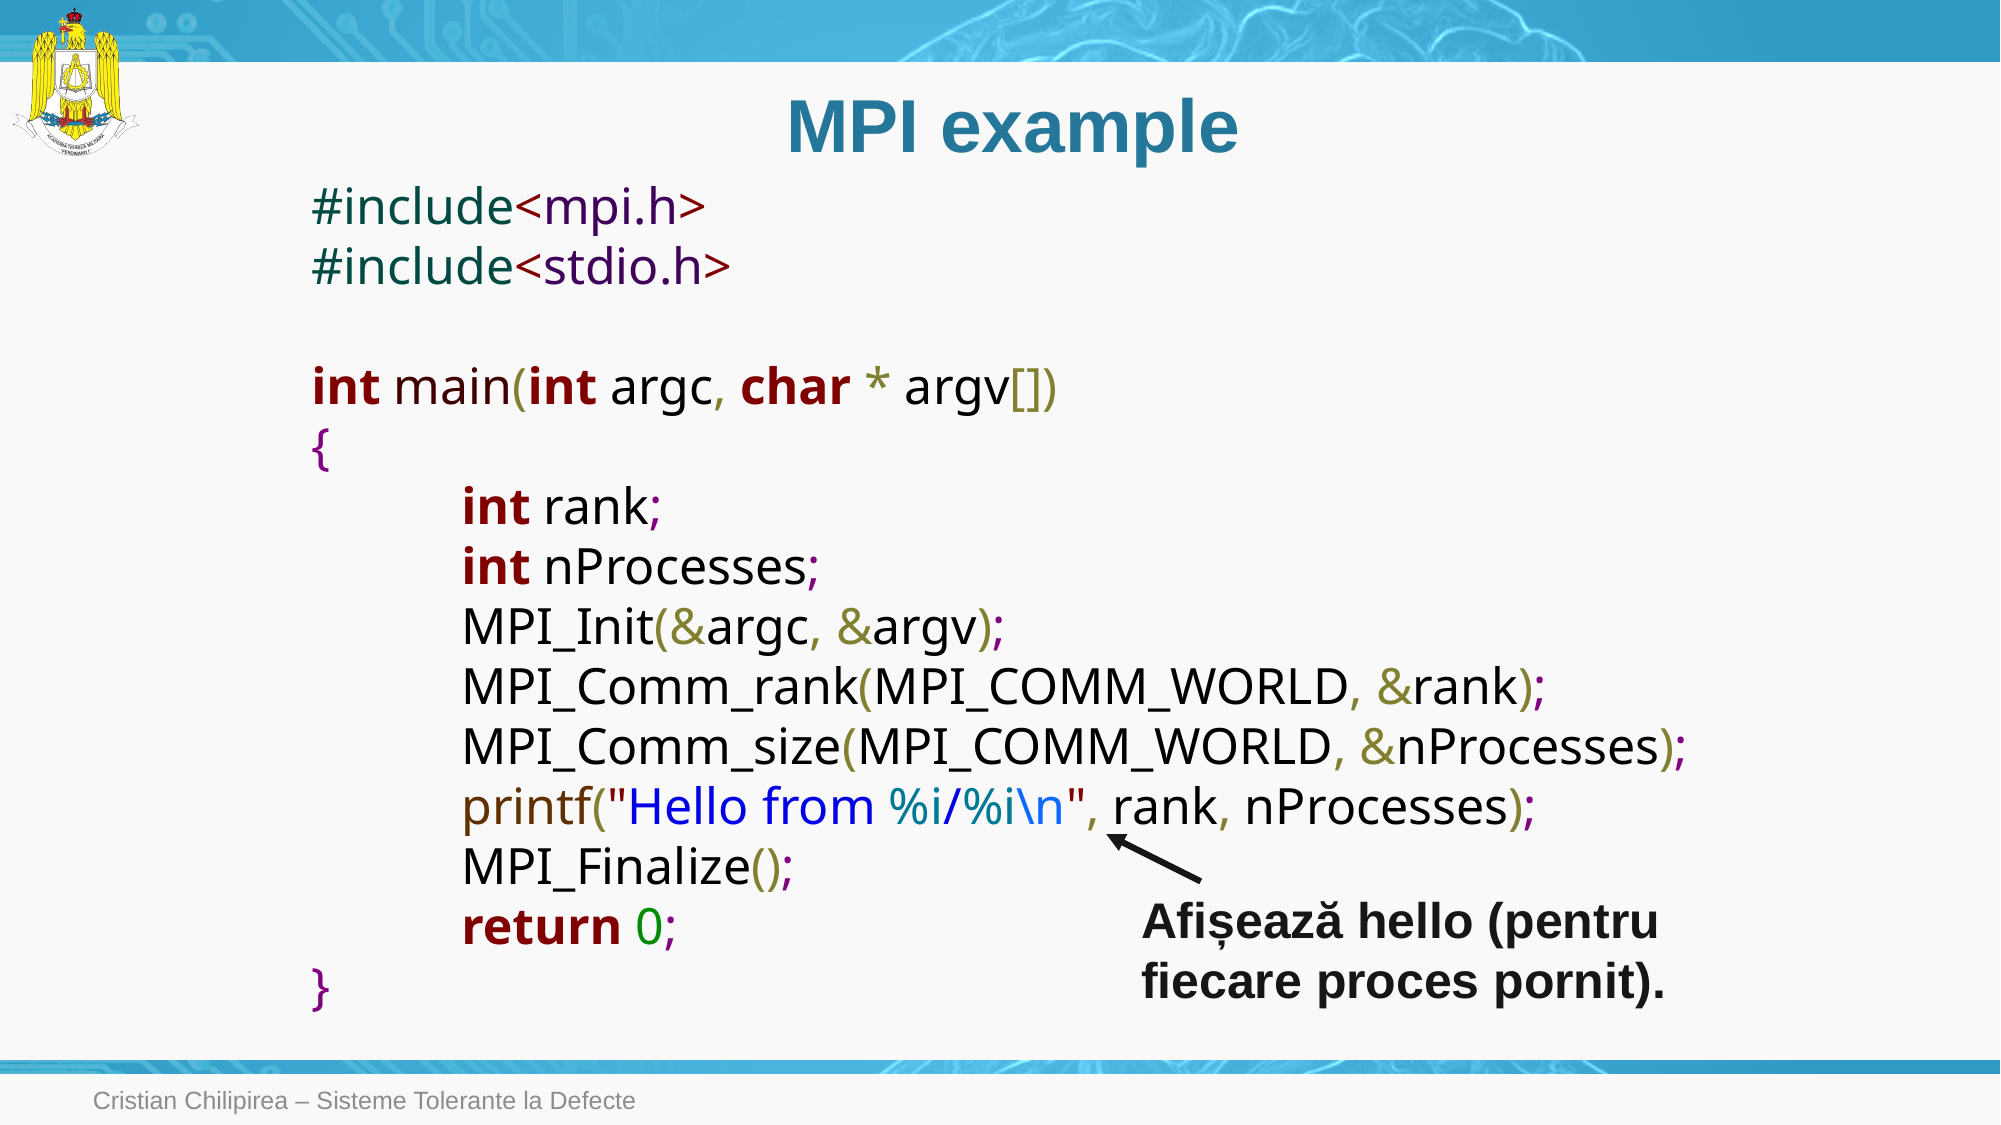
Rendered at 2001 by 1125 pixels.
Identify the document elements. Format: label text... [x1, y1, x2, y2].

picture [0, 0, 2000, 156]
text_box #include<mpi.h> #include<stdio.h> int main(int argc, char * argv[]) { int rank; int nProcesses; MPI_Init(&argc, &argv); MPI_Comm_rank(MPI_COMM_WORLD, &rank); MPI_Comm_size(MPI_COMM_WORLD, &nProcesses); printf("Hello from %i/%i\n", rank, nProcesses); MPI_Finalize(); return 0; } [297, 166, 1703, 1022]
footer Cristian Chilipirea – Sisteme Tolerante la Defecte [77, 1073, 1338, 1125]
title MPI example [150, 76, 1876, 180]
picture [0, 1060, 2000, 1074]
text_box Afișează hello (pentru fiecare proces pornit). [1126, 881, 1711, 1017]
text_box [1106, 834, 1201, 882]
